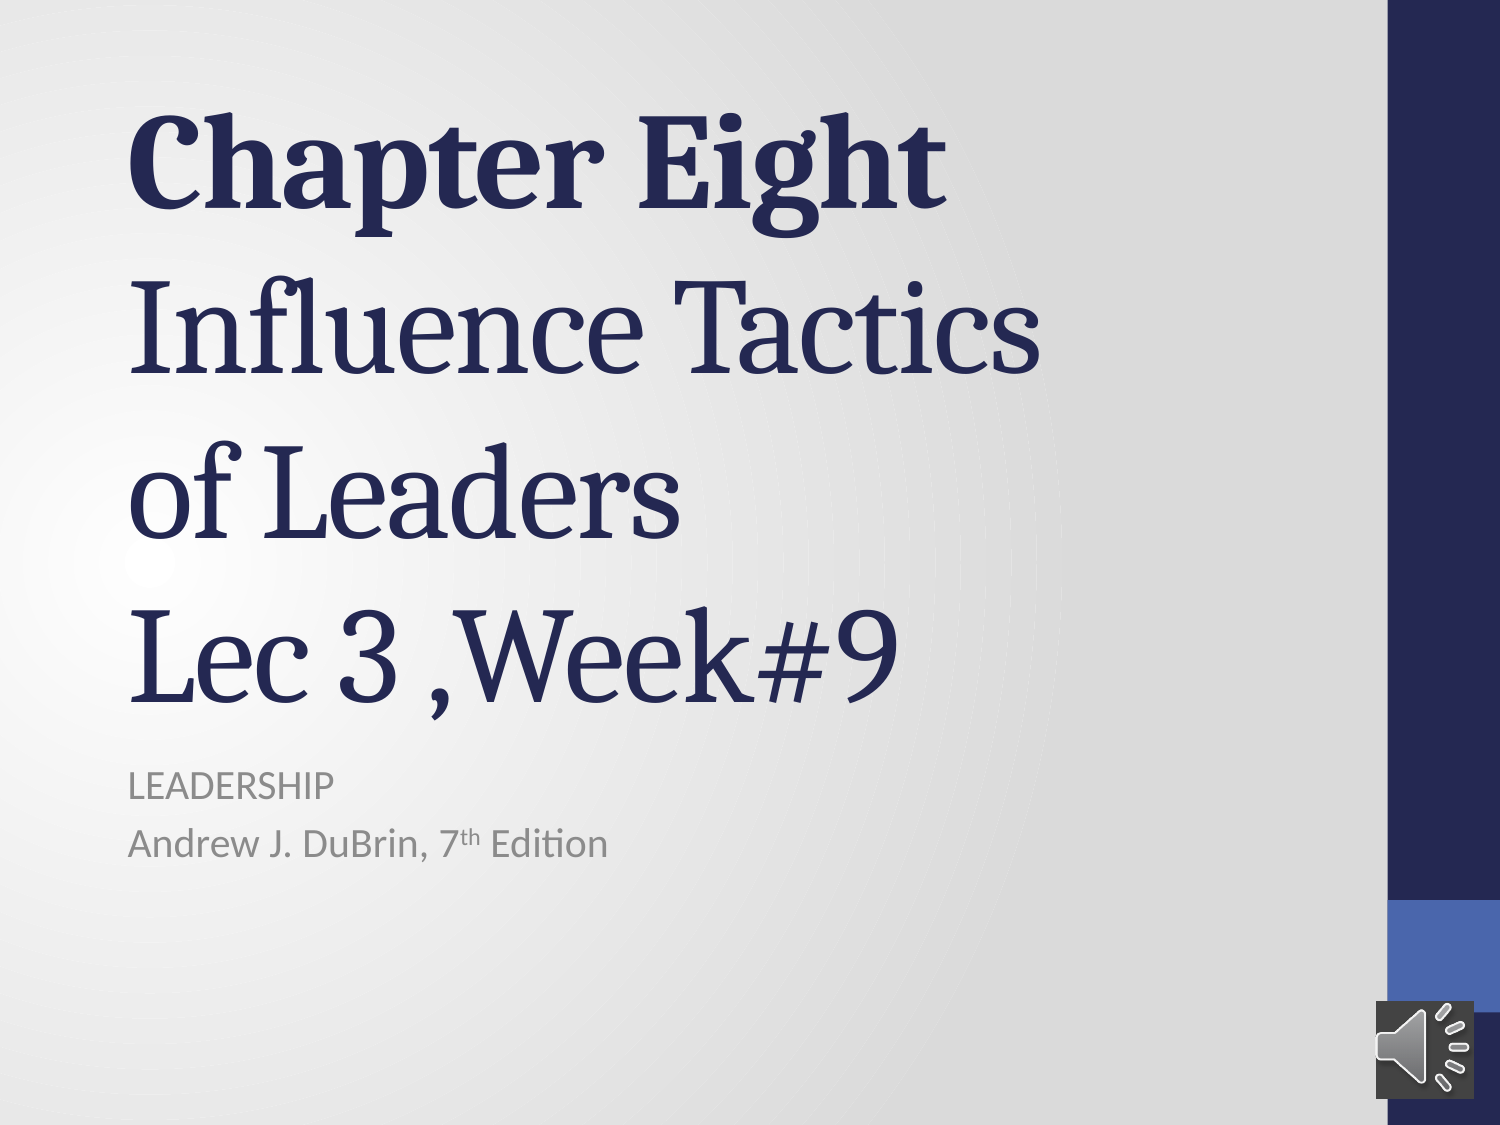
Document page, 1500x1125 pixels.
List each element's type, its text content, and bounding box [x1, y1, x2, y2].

title Chapter Eight Influence Tactics of Leaders Lec 3 ,Week#9 [112, 312, 1350, 738]
subtitle LEADERSHIP Andrew J. DuBrin, 7th Edition [112, 750, 1173, 925]
picture [1374, 999, 1476, 1101]
